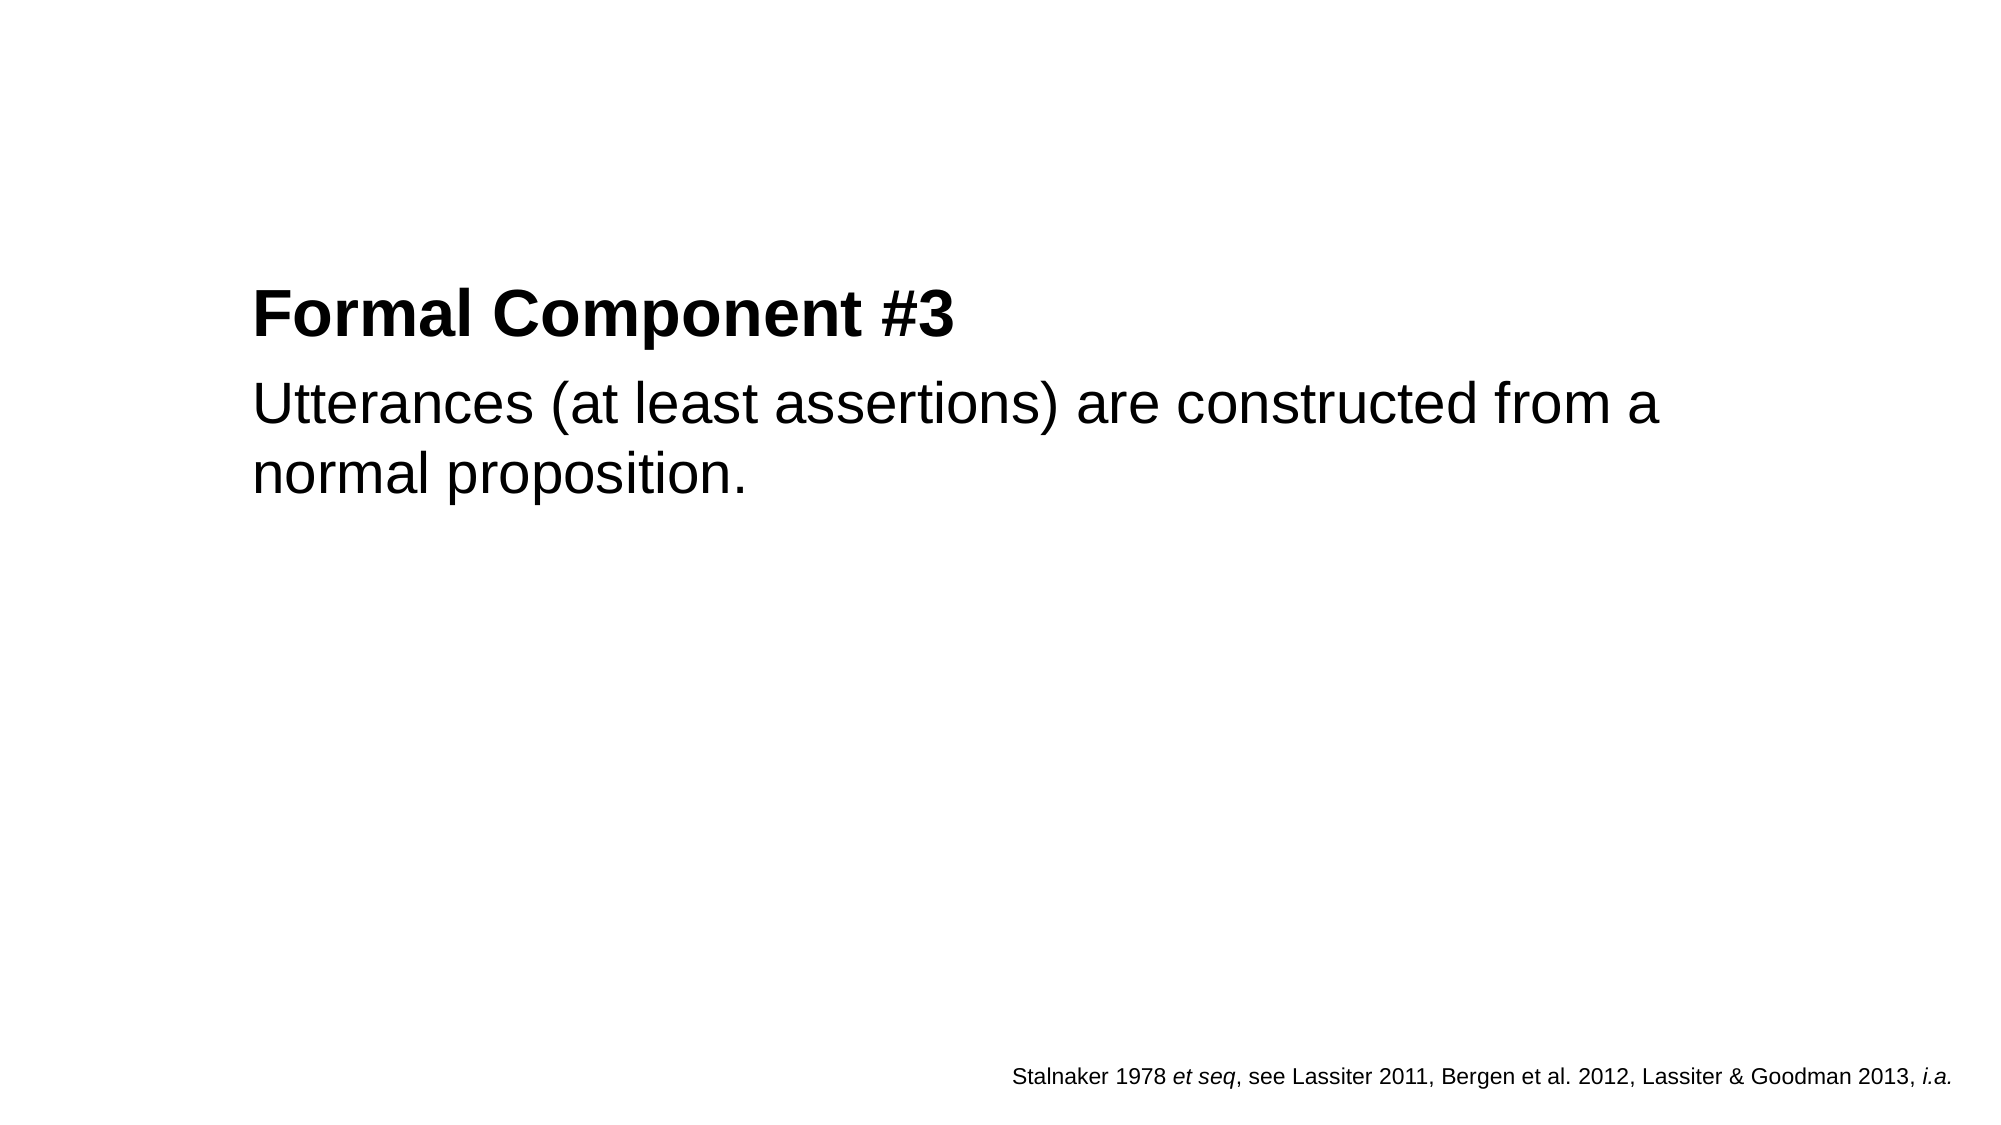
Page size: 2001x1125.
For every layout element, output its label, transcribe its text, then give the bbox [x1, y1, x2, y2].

text_box Stalnaker 1978 et seq, see Lassiter 2011, Bergen et al. 2012, Lassiter & Goodman 2013, i.a. [963, 1054, 1969, 1097]
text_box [237, 262, 1763, 515]
